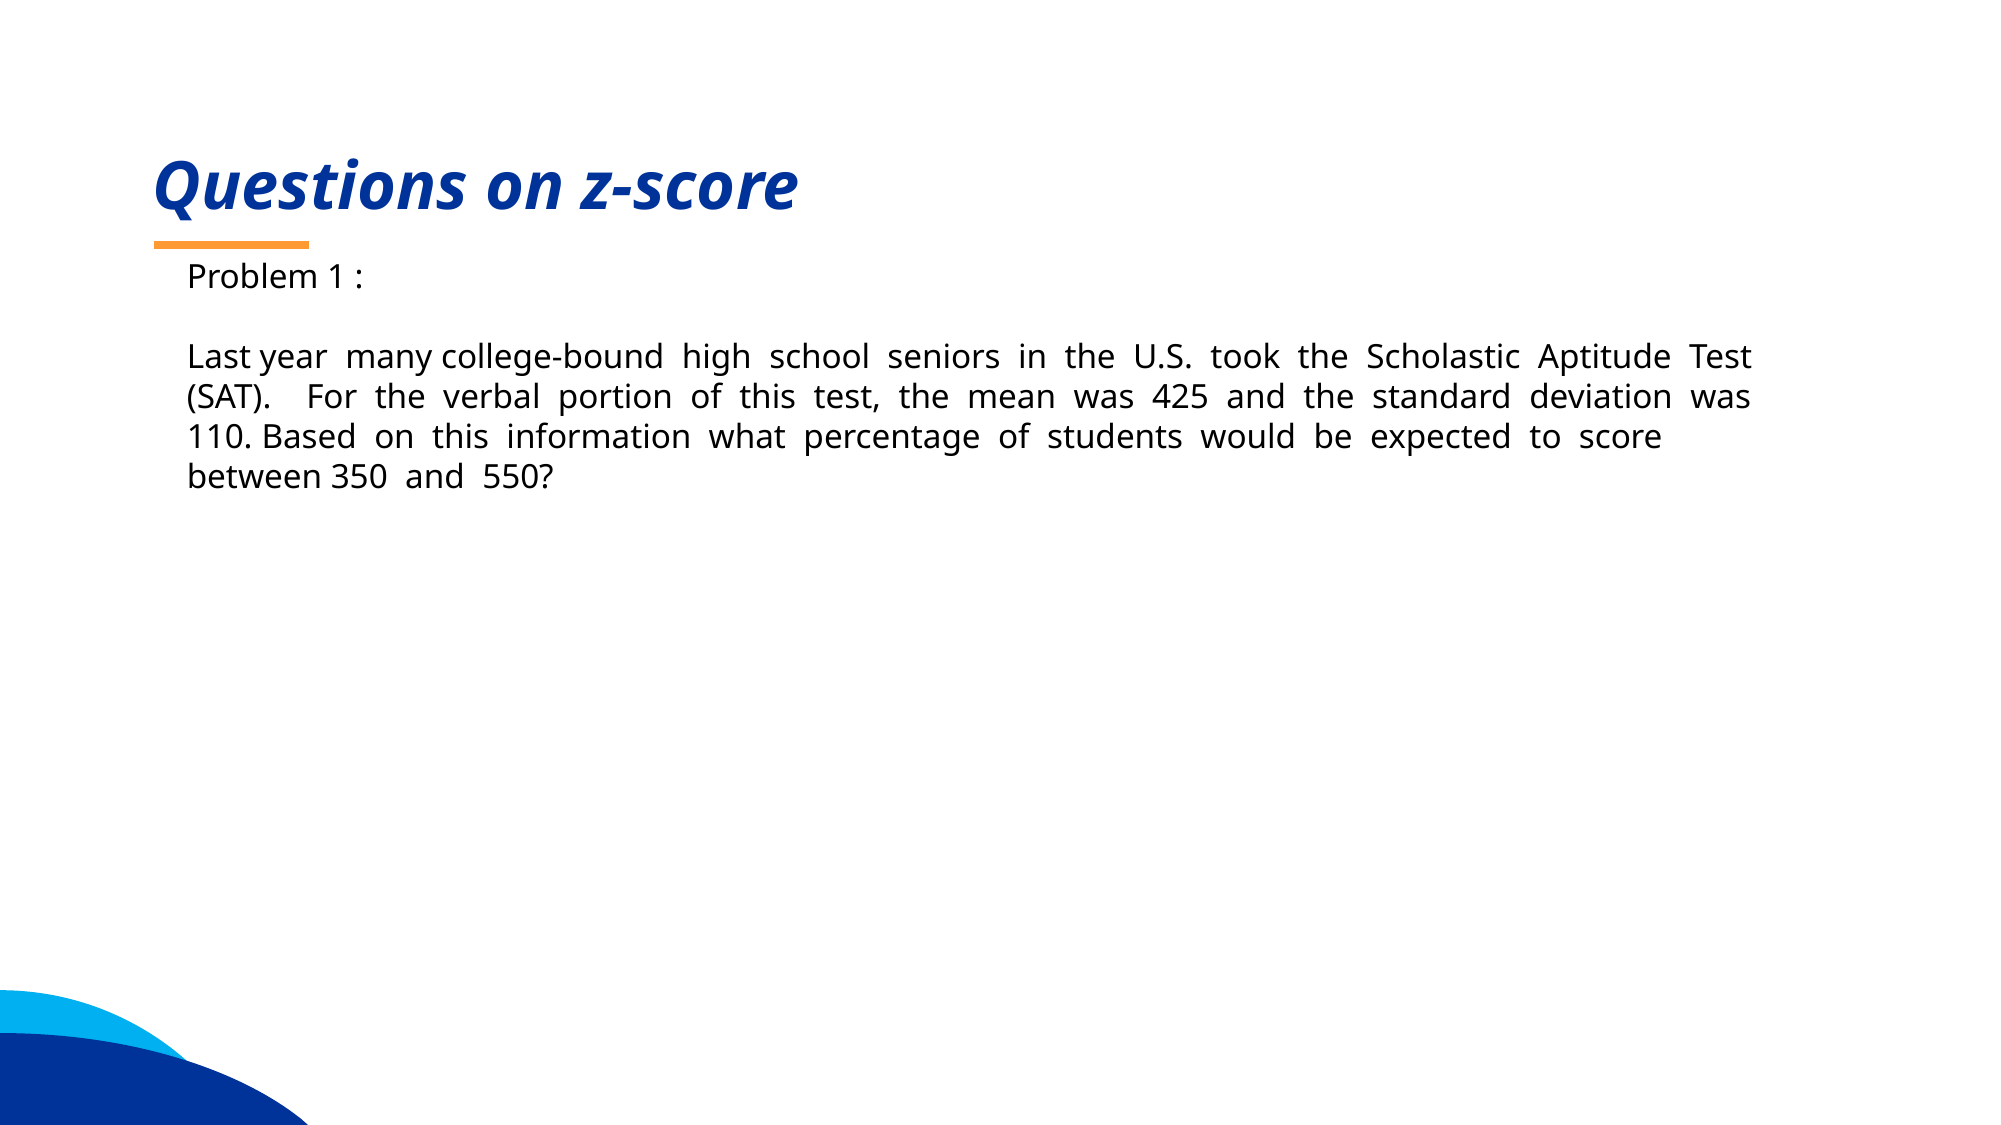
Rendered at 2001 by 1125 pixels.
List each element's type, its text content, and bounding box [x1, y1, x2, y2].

text_box Questions on z-score [138, 135, 1648, 231]
text_box Problem 1 : Last year many college-bound high school seniors in the U.S. took the Scholastic Aptitude Test (SAT). For the verbal portion of this test, the mean was 425 and the standard deviation was 110. Based on this information what percentage of students would be expected to score between 350 and 550? [171, 247, 1785, 622]
